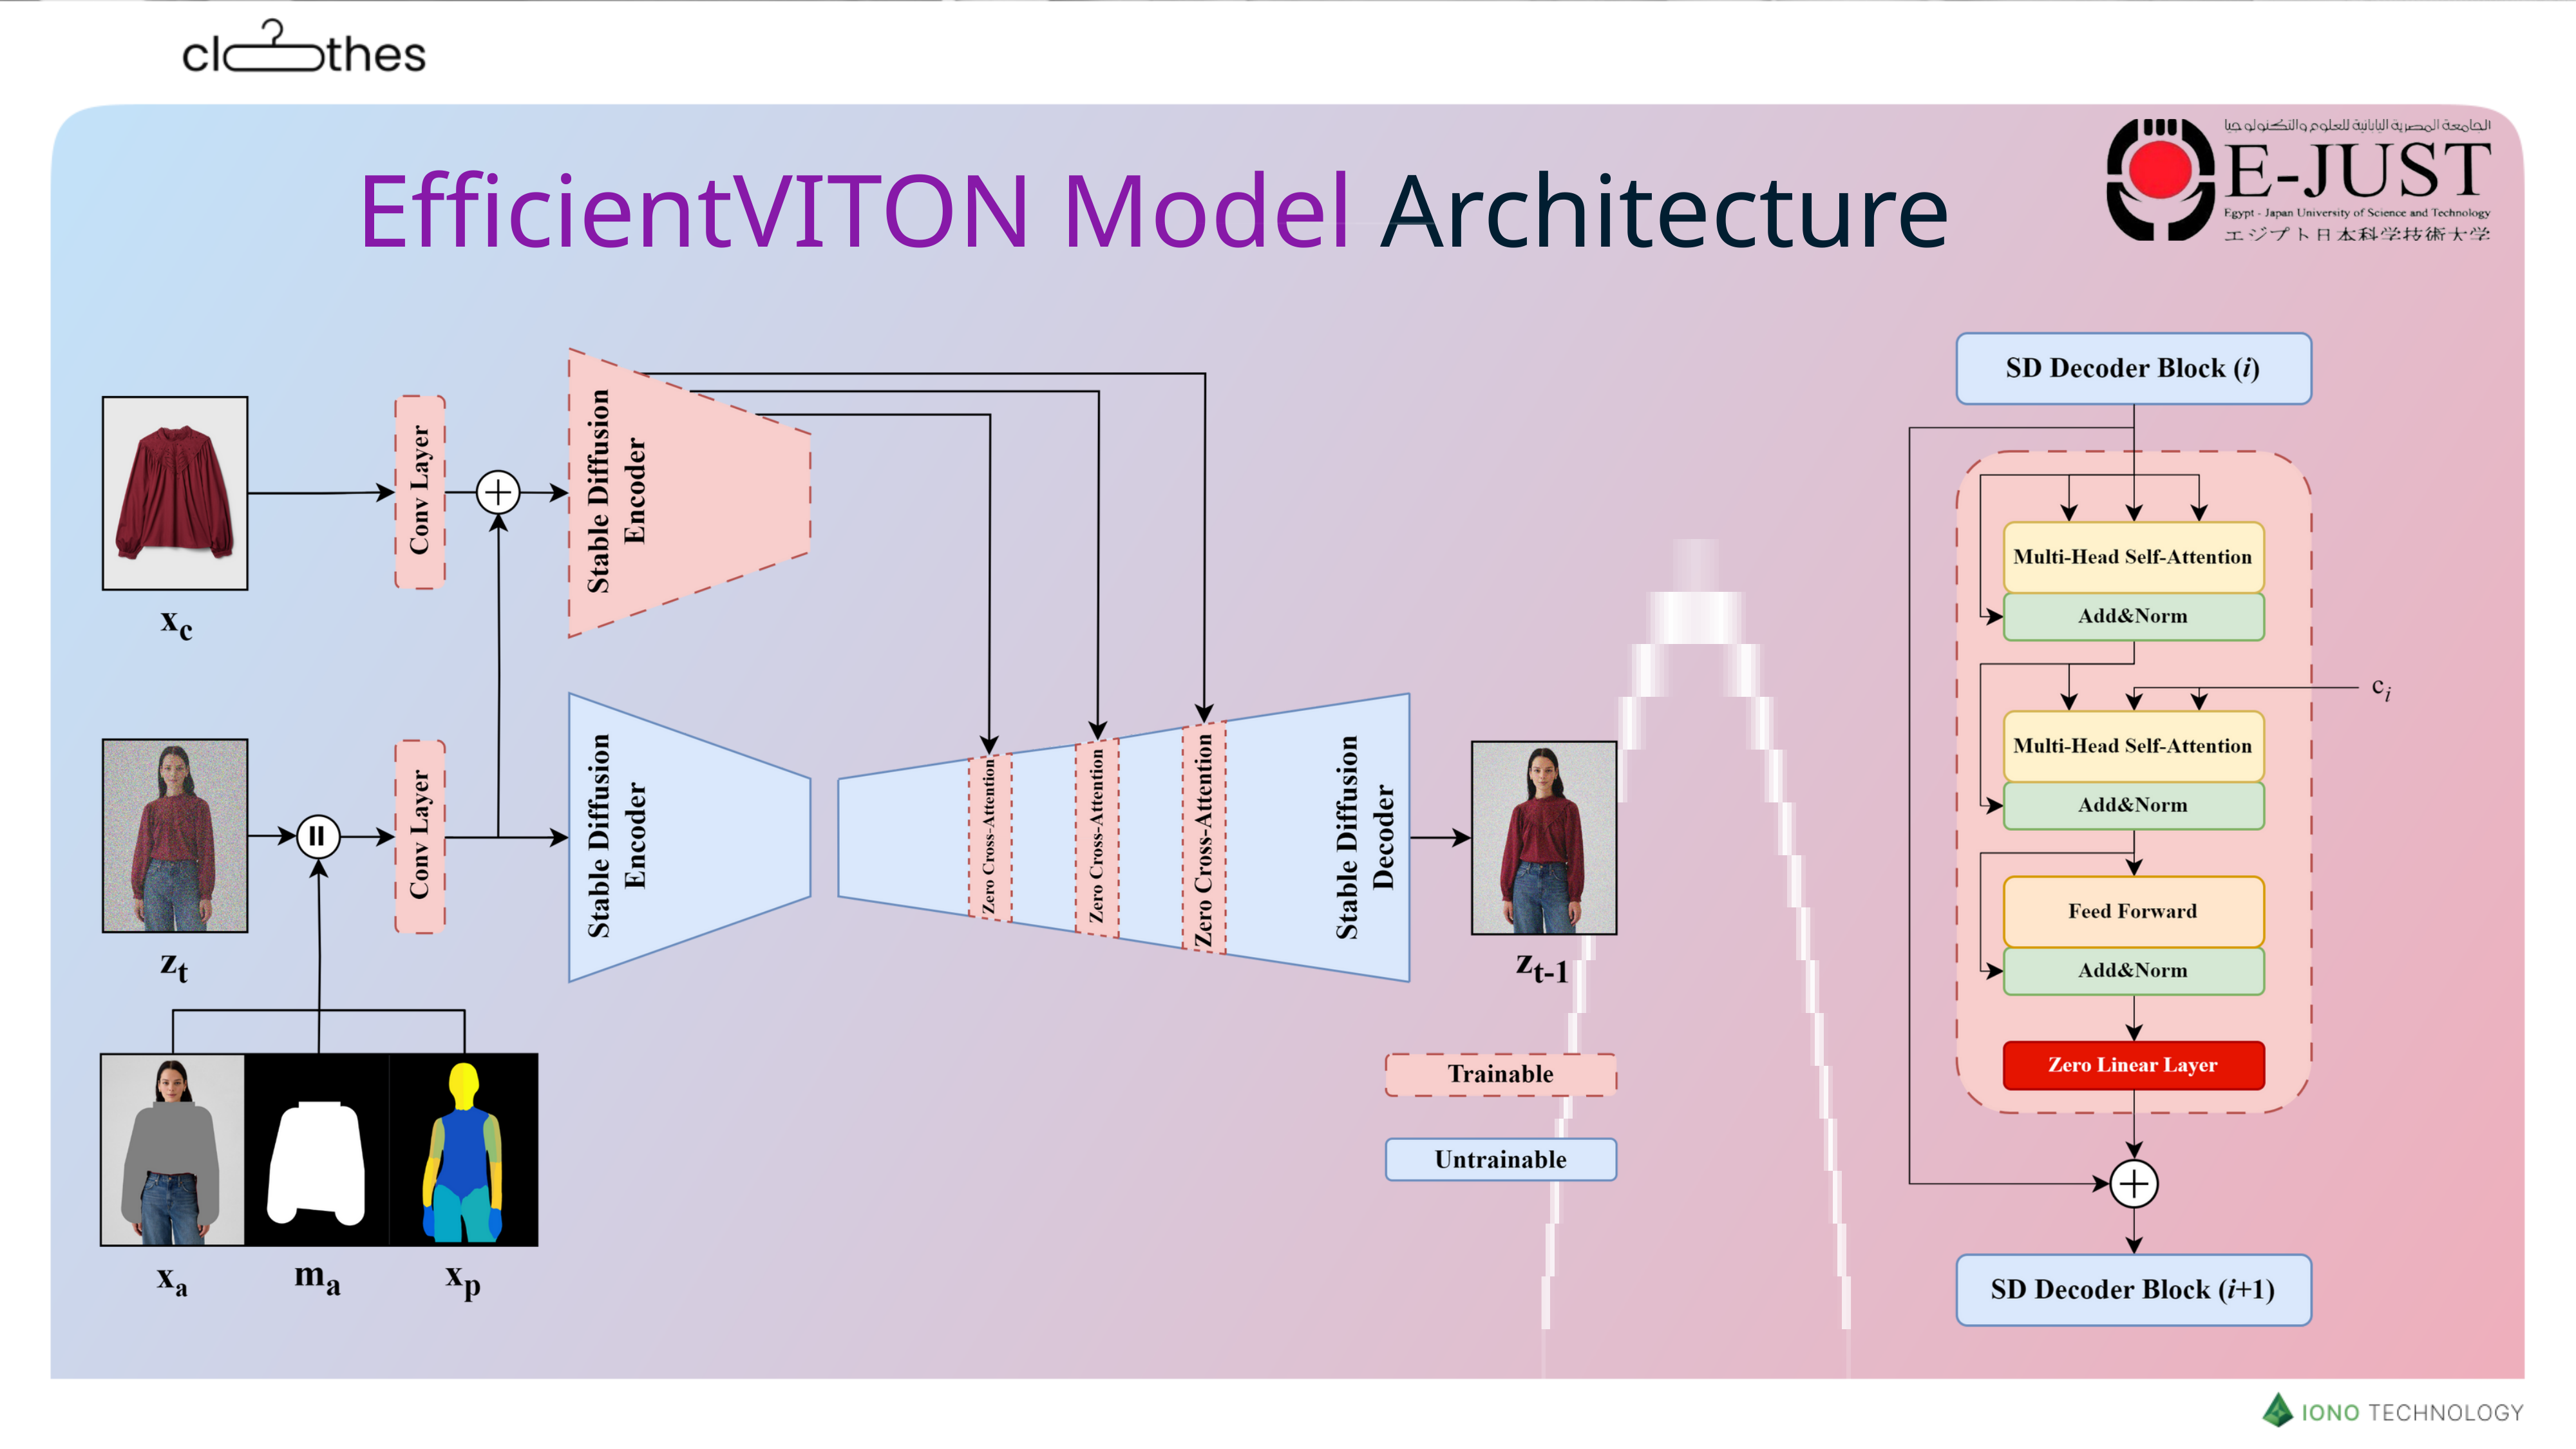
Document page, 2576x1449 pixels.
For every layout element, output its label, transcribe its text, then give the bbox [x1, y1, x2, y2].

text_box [2103, 118, 2492, 241]
text_box [0, 1, 2576, 1449]
text_box EfficientVITON Model Architecture [243, 169, 2066, 267]
text_box [1868, 308, 2432, 1350]
text_box [78, 327, 1640, 1332]
text_box [1039, 221, 1435, 226]
text_box [1541, 328, 1852, 1382]
